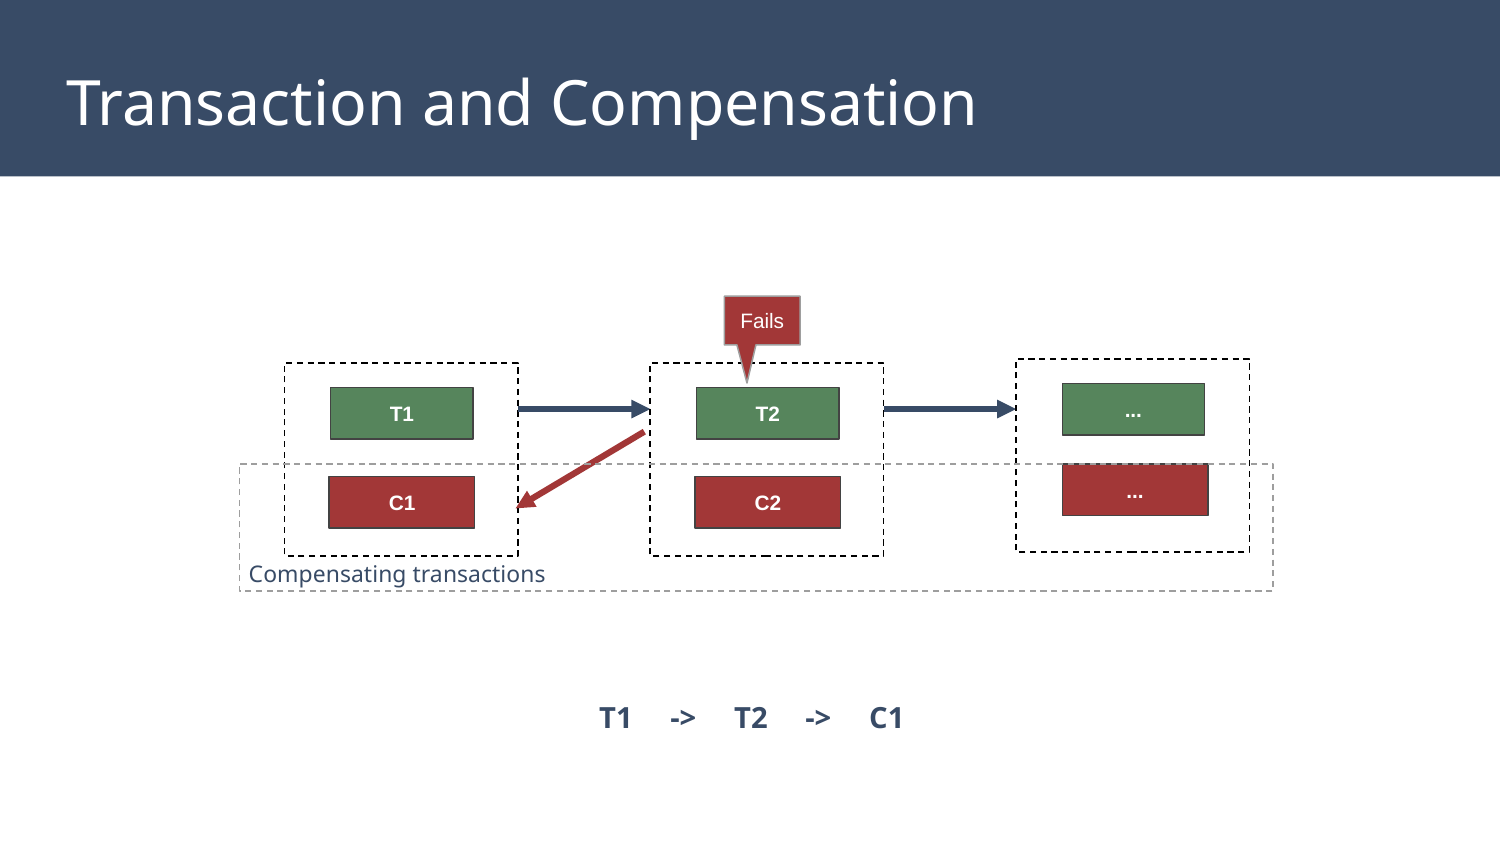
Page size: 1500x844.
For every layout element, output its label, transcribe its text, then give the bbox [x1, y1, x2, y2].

text_box T1 -> T2 -> C1 [584, 684, 929, 737]
text_box [284, 362, 518, 463]
title Transaction and Compensation [51, 48, 1449, 142]
text_box [239, 463, 1274, 591]
text_box ... [1062, 383, 1205, 436]
text_box T1 [330, 387, 474, 440]
text_box [1015, 358, 1250, 463]
text_box Fails [724, 296, 801, 383]
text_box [515, 431, 645, 509]
text_box [0, 176, 1500, 844]
text_box [650, 362, 884, 463]
text_box Compensating transactions [233, 544, 579, 597]
text_box T2 [696, 387, 839, 440]
